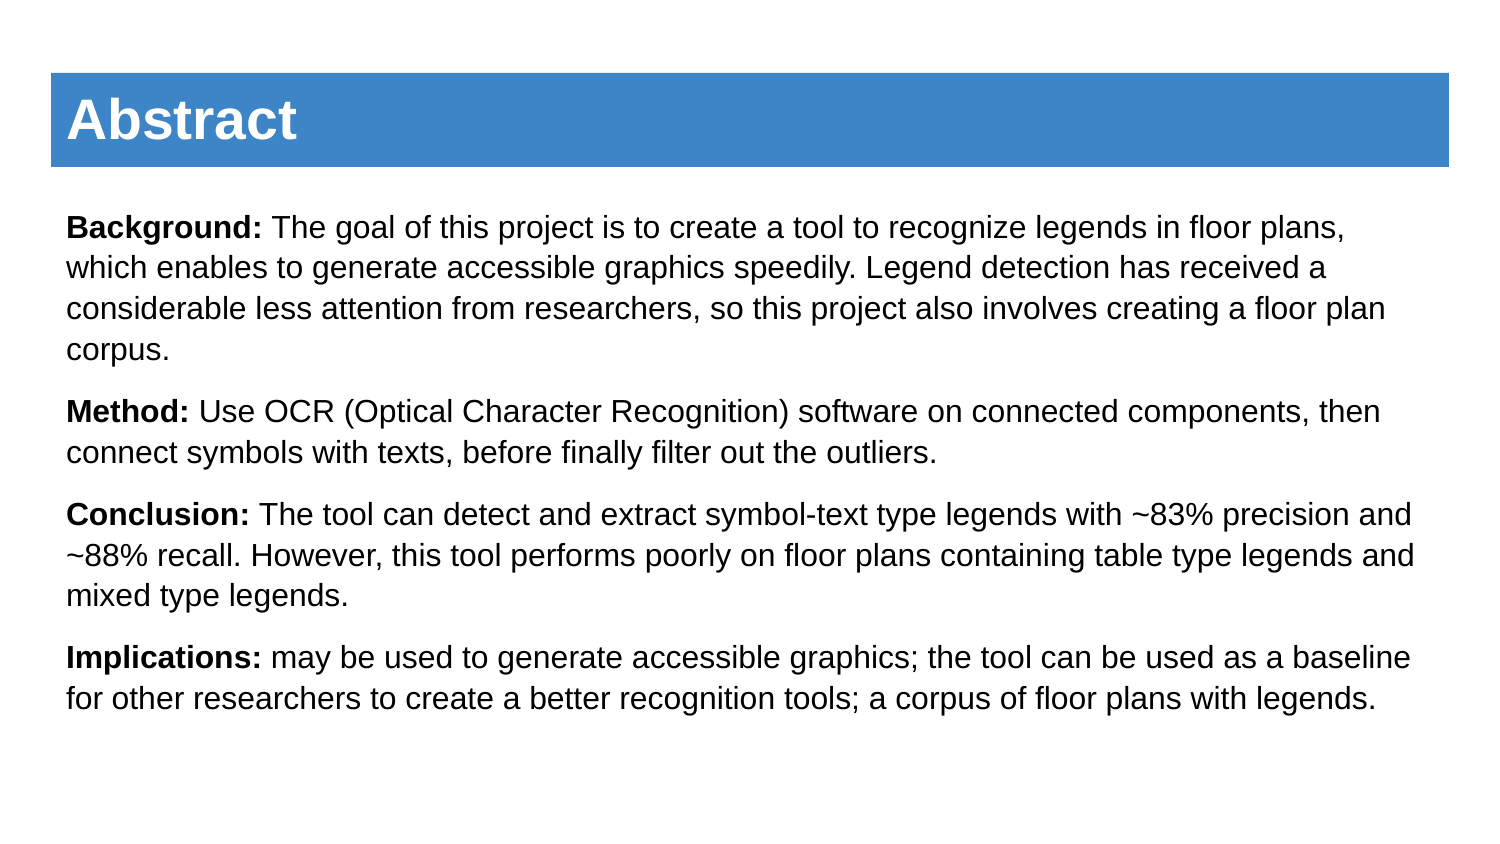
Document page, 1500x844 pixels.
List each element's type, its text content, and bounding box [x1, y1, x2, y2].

title Abstract [51, 72, 1449, 167]
list Background: The goal of this project is to create a tool to recognize legends in floor plans, which enables to generate accessible graphics speedily. Legend detection has received a considerable less attention from researchers, so this project also involves creating a floor plan corpus. Method: Use OCR (Optical Character Recognition) software on connected components, then connect symbols with texts, before finally filter out the outliers. Conclusion: The tool can detect and extract symbol-text type legends with ~83% precision and ~88% recall. However, this tool performs poorly on floor plans containing table type legends and mixed type legends. Implications: may be used to generate accessible graphics; the tool can be used as a baseline for other researchers to create a better recognition tools; a corpus of floor plans with legends. [51, 189, 1449, 750]
